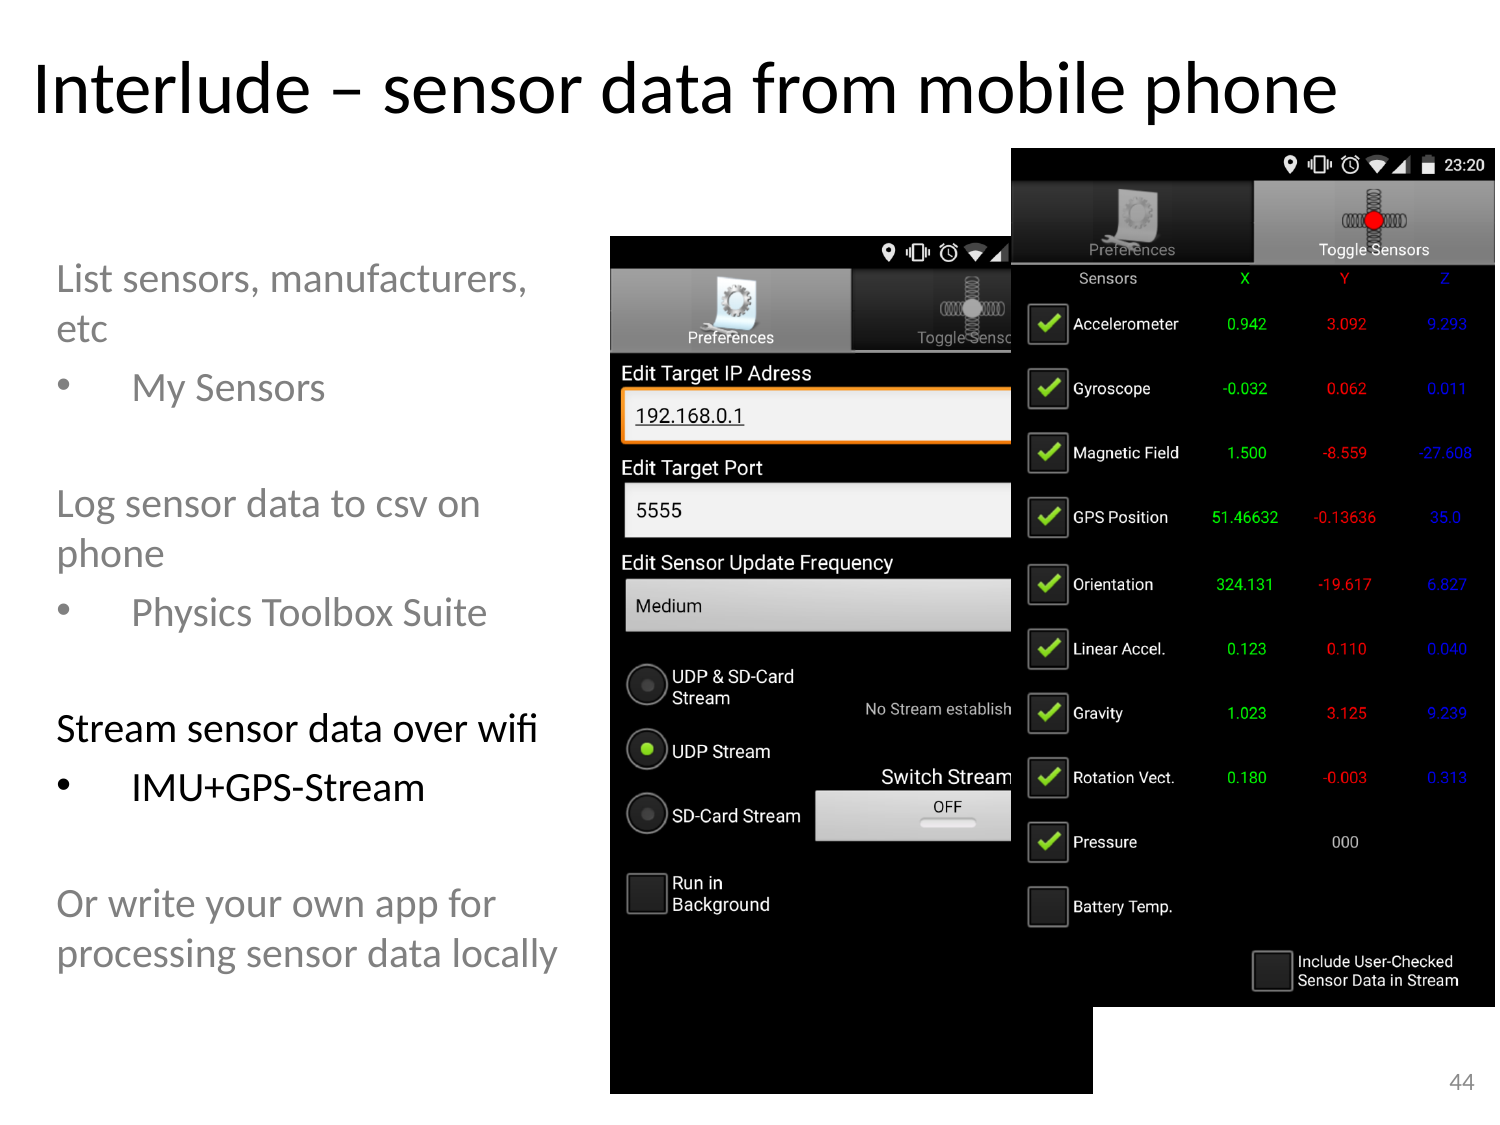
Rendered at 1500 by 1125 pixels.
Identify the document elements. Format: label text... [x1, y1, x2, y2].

slide_number 43 [1139, 1050, 1490, 1111]
title Interlude – sensor data from mobile phone [17, 30, 1368, 161]
list List sensors, manufacturers, etc My Sensors Log sensor data to csv on phone Physics Toolbox Suite Stream sensor data over wifi IMU+GPS-Stream Or write your own app for processing sensor data locally [41, 243, 585, 984]
picture [609, 148, 1495, 1095]
